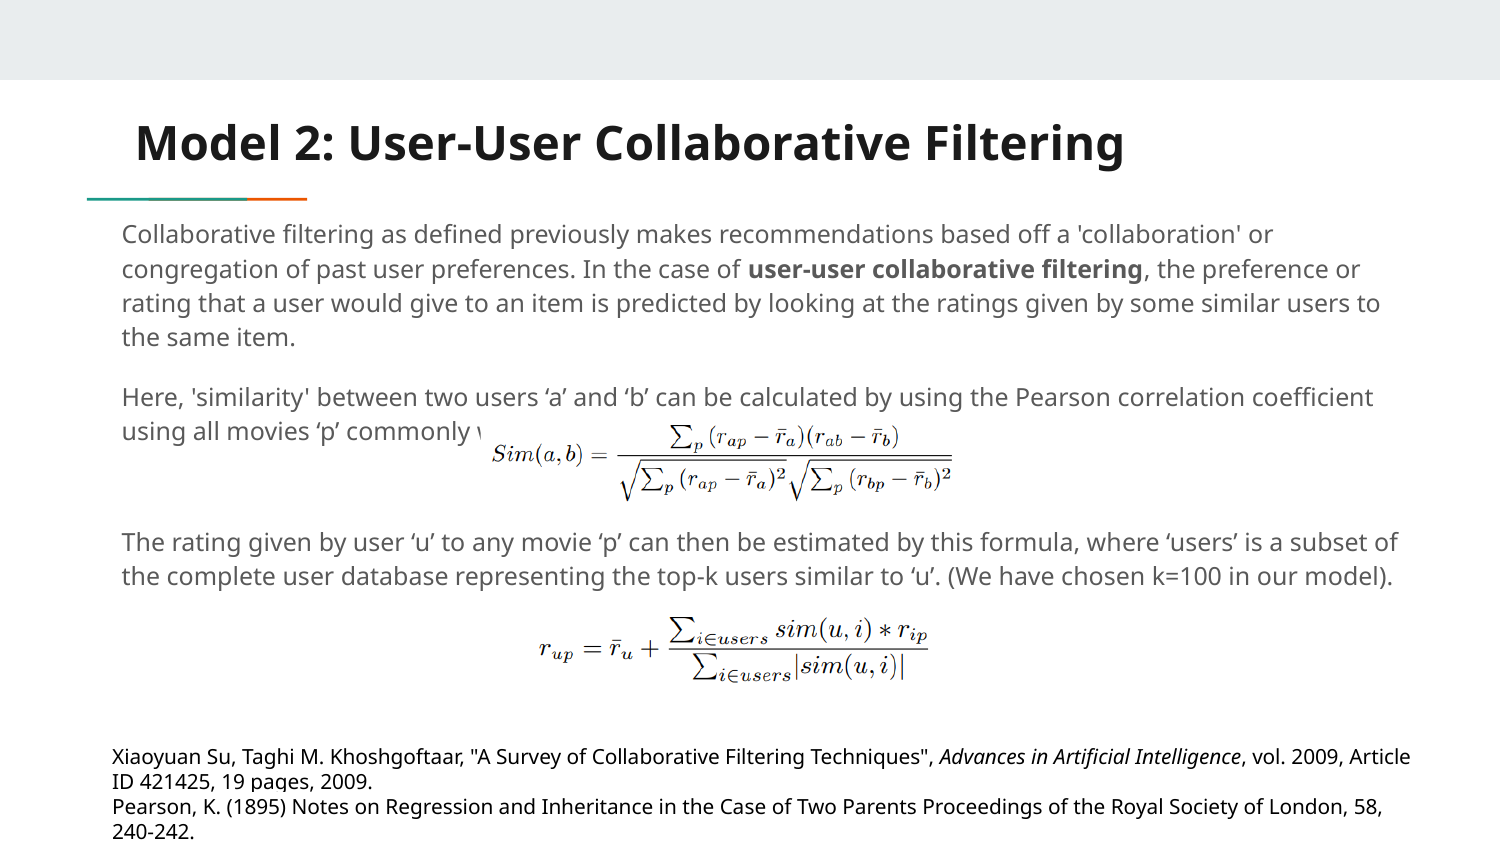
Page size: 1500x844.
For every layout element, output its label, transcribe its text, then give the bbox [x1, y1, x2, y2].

text_box Xiaoyuan Su, Taghi M. Khoshgoftaar, "A Survey of Collaborative Filtering Techniques", Advances in Artificial Intelligence, vol. 2009, Article ID 421425, 19 pages, 2009. Pearson, K. (1895) Notes on Regression and Inheritance in the Case of Two Parents Proceedings of the Royal Society of London, 58, 240-242. [97, 728, 1445, 844]
title Model 2: User-User Collaborative Filtering [119, 98, 1381, 186]
list The rating given by user ‘u’ to any movie ‘p’ can then be estimated by this formula, where ‘users’ is a subset of the complete user database representing the top-k users similar to ‘u’. (We have chosen k=100 in our model). [106, 506, 1435, 647]
list Collaborative filtering as defined previously makes recommendations based off a 'collaboration' or congregation of past user preferences. In the case of user-user collaborative filtering, the preference or rating that a user would give to an item is predicted by looking at the ratings given by some similar users to the same item. Here, 'similarity' between two users ‘a’ and ‘b’ can be calculated by using the Pearson correlation coefficient using all movies ‘p’ commonly watched by both of them, as : [106, 199, 1435, 506]
picture [503, 599, 988, 688]
picture [480, 412, 988, 517]
